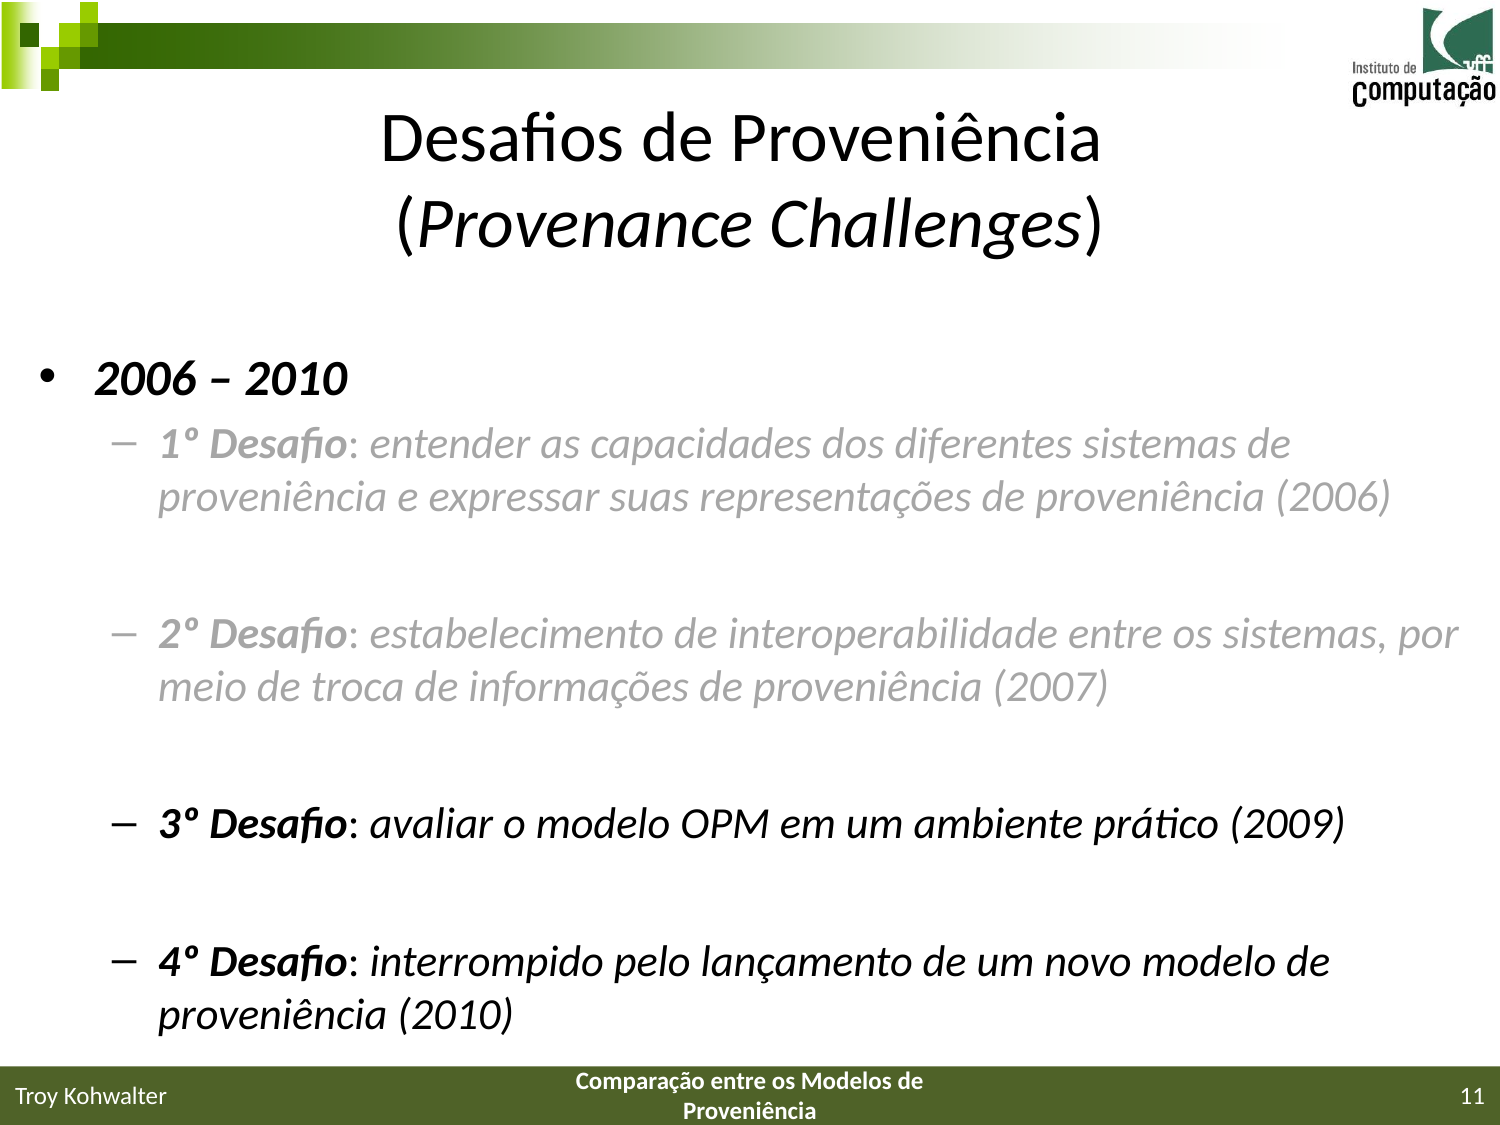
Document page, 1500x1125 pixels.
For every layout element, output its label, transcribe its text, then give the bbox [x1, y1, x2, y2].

footer Comparação entre os Modelos de Proveniência [512, 1065, 988, 1125]
list 2006 – 2010 1º Desafio: entender as capacidades dos diferentes sistemas de proveniência e expressar suas representações de proveniência (2006) 2º Desafio: estabelecimento de interoperabilidade entre os sistemas, por meio de troca de informações de proveniência (2007) 3º Desafio: avaliar o modelo OPM em um ambiente prático (2009) 4º Desafio: interrompido pelo lançamento de um novo modelo de proveniência (2010) [23, 281, 1477, 1055]
slide_number 11 [1149, 1065, 1500, 1125]
slide_number Troy Kohwalter [0, 1065, 350, 1125]
title Desafios de Proveniência (Provenance Challenges) [75, 82, 1425, 270]
